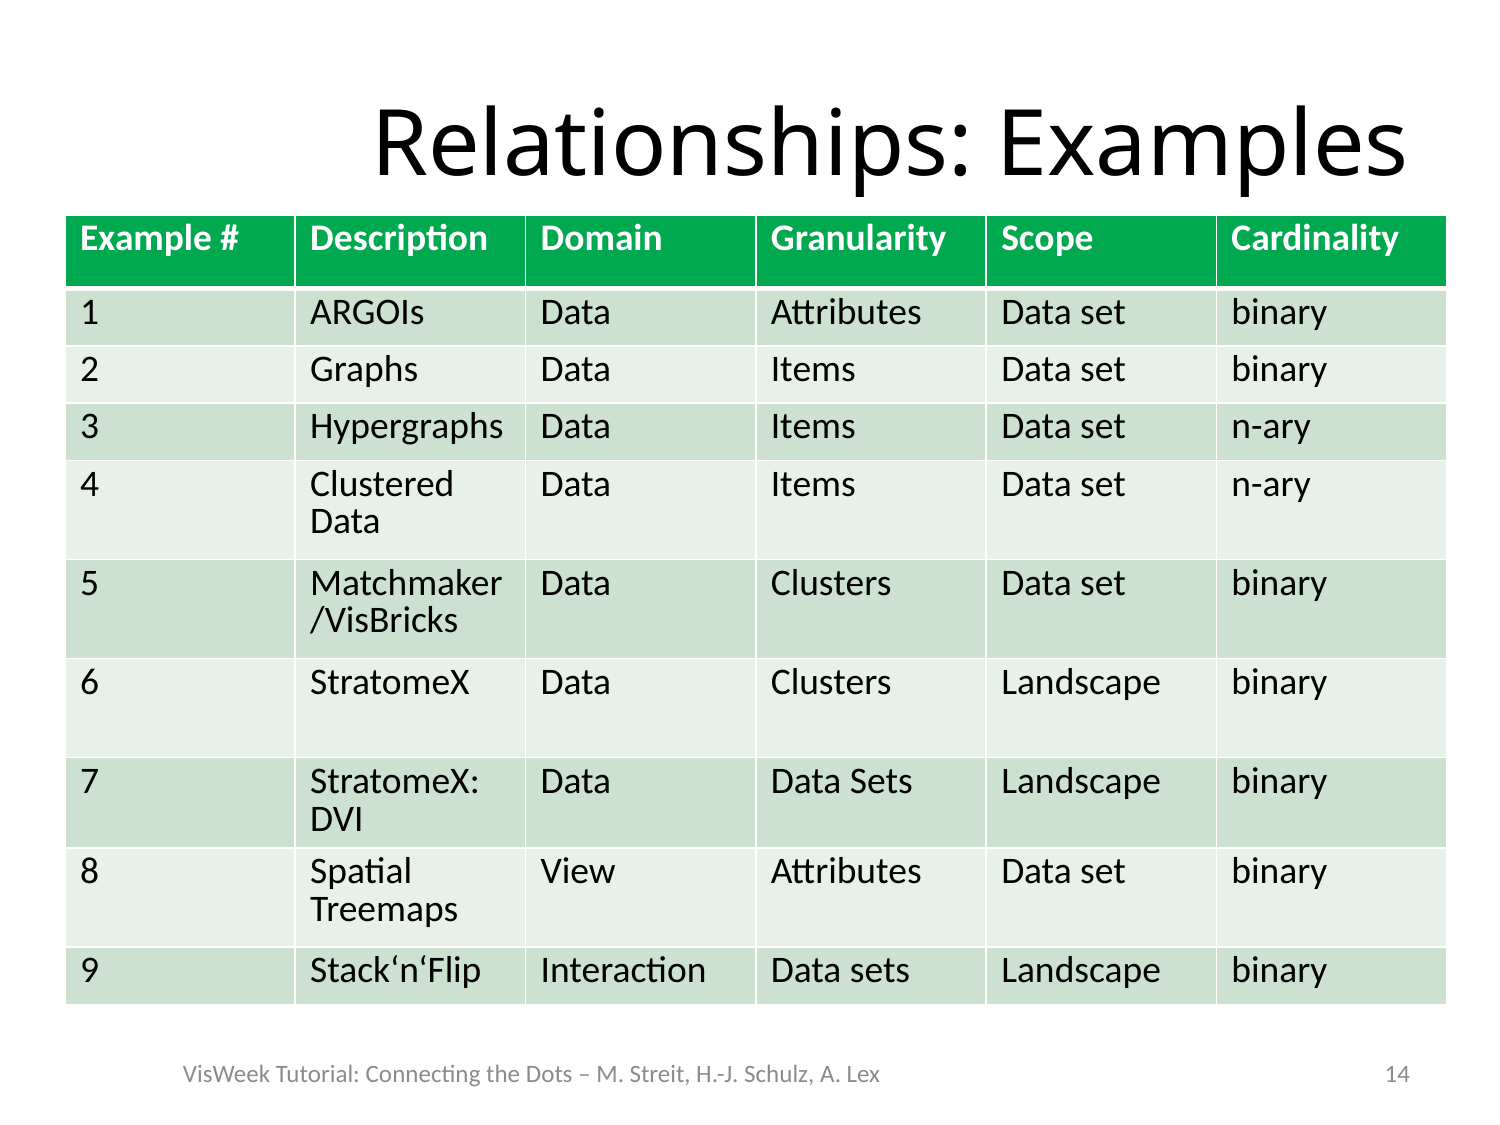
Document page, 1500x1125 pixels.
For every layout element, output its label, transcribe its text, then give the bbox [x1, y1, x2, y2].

table_cell Data [526, 291, 755, 345]
table_cell Data set [987, 849, 1216, 946]
table_cell Interaction [526, 948, 755, 1004]
table_cell StratomeX: DVI [296, 758, 525, 847]
table_cell Hypergraphs [296, 404, 525, 460]
table_cell Data set [987, 461, 1216, 559]
table_header Example # [66, 216, 294, 286]
table_cell Landscape [987, 659, 1216, 757]
table_cell Data set [987, 404, 1216, 460]
table_cell Items [757, 404, 985, 460]
table_cell 7 [66, 758, 294, 847]
table_cell Landscape [987, 948, 1216, 1004]
table_cell Spatial Treemaps [296, 849, 525, 946]
table_cell ARGOIs [296, 291, 525, 345]
table_header Domain [526, 216, 755, 286]
table_cell Data [526, 659, 755, 757]
table_cell binary [1217, 948, 1446, 1004]
table_cell Clusters [757, 659, 985, 757]
table_cell View [526, 849, 755, 946]
table_cell binary [1217, 849, 1446, 946]
table_cell Data set [987, 560, 1216, 658]
table_cell 2 [66, 347, 294, 402]
table_cell Items [757, 461, 985, 559]
table_header Cardinality [1217, 216, 1446, 286]
table_cell Stack‘n‘Flip [296, 948, 525, 1004]
table_cell Data Sets [757, 758, 985, 847]
table_cell Landscape [987, 758, 1216, 847]
table_header Granularity [757, 216, 985, 286]
table_cell 1 [66, 291, 294, 345]
table_cell Graphs [296, 347, 525, 402]
footer VisWeek Tutorial: Connecting the Dots – M. Streit, H.-J. Schulz, A. Lex [76, 1042, 988, 1103]
table_cell 6 [66, 659, 294, 757]
table_cell Data [526, 560, 755, 658]
table_cell Clustered Data [296, 461, 525, 559]
table_cell Items [757, 347, 985, 402]
table_cell 4 [66, 461, 294, 559]
table_cell Data [526, 347, 755, 402]
table_cell Data set [987, 347, 1216, 402]
table_header Description [296, 216, 525, 286]
table_cell binary [1217, 560, 1446, 658]
table_cell 9 [66, 948, 294, 1004]
table_cell Attributes [757, 849, 985, 946]
table_cell StratomeX [296, 659, 525, 757]
table_cell Attributes [757, 291, 985, 345]
table_cell 8 [66, 849, 294, 946]
slide_number 14 [1074, 1042, 1425, 1103]
table_cell 3 [66, 404, 294, 460]
table_cell binary [1217, 659, 1446, 757]
table_cell 5 [66, 560, 294, 658]
table_cell binary [1217, 758, 1446, 847]
table_cell n-ary [1217, 461, 1446, 559]
table_cell Data [526, 461, 755, 559]
table_cell Data [526, 758, 755, 847]
table_cell Data sets [757, 948, 985, 1004]
table_cell Matchmaker/VisBricks [296, 560, 525, 658]
table_cell Data [526, 404, 755, 460]
title Relationships: Examples [75, 45, 1425, 214]
table_cell binary [1217, 347, 1446, 402]
table_cell binary [1217, 291, 1446, 345]
table_cell Clusters [757, 560, 985, 658]
table_cell Data set [987, 291, 1216, 345]
table_cell n-ary [1217, 404, 1446, 460]
table_header Scope [987, 216, 1216, 286]
